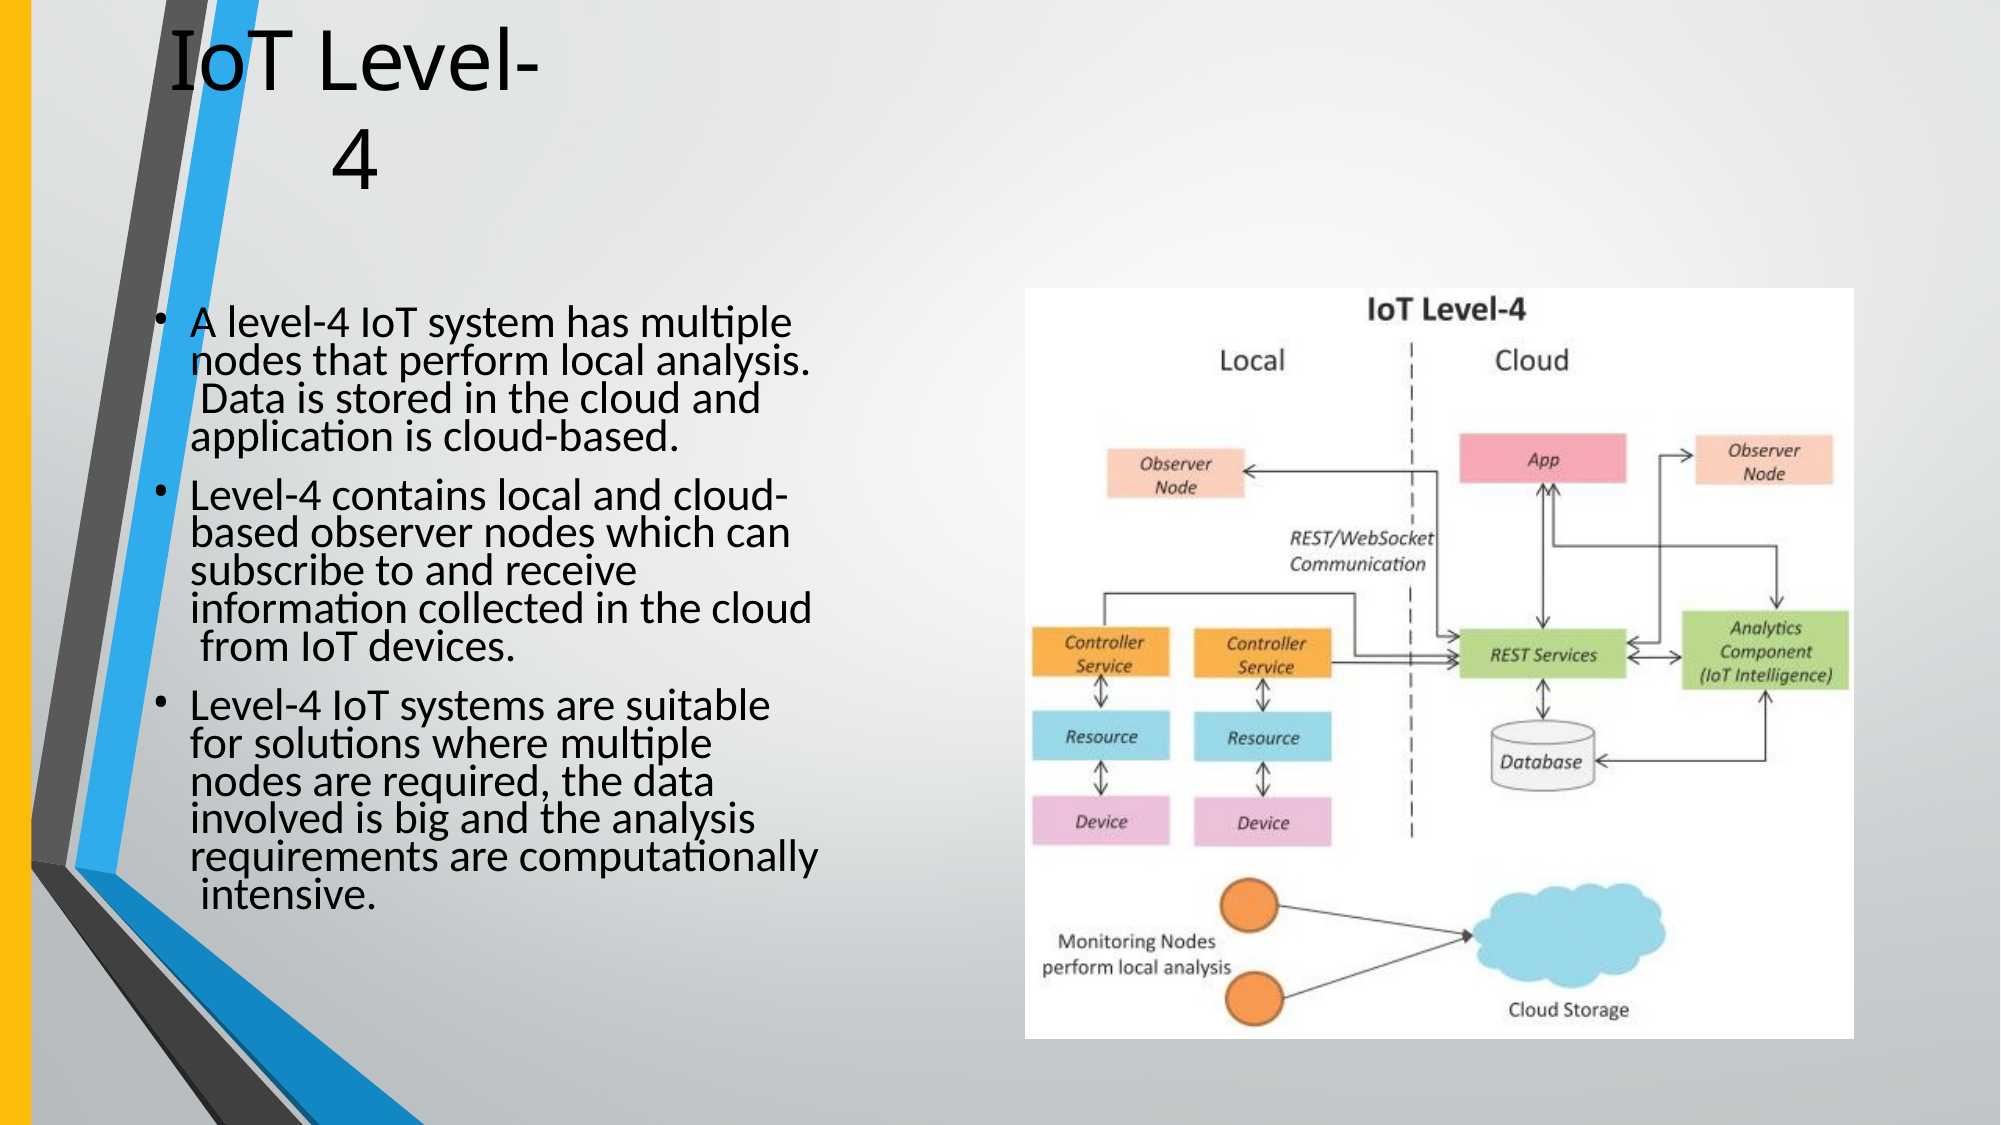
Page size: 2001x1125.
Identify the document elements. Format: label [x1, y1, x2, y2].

text_box [0, 0, 1855, 1125]
